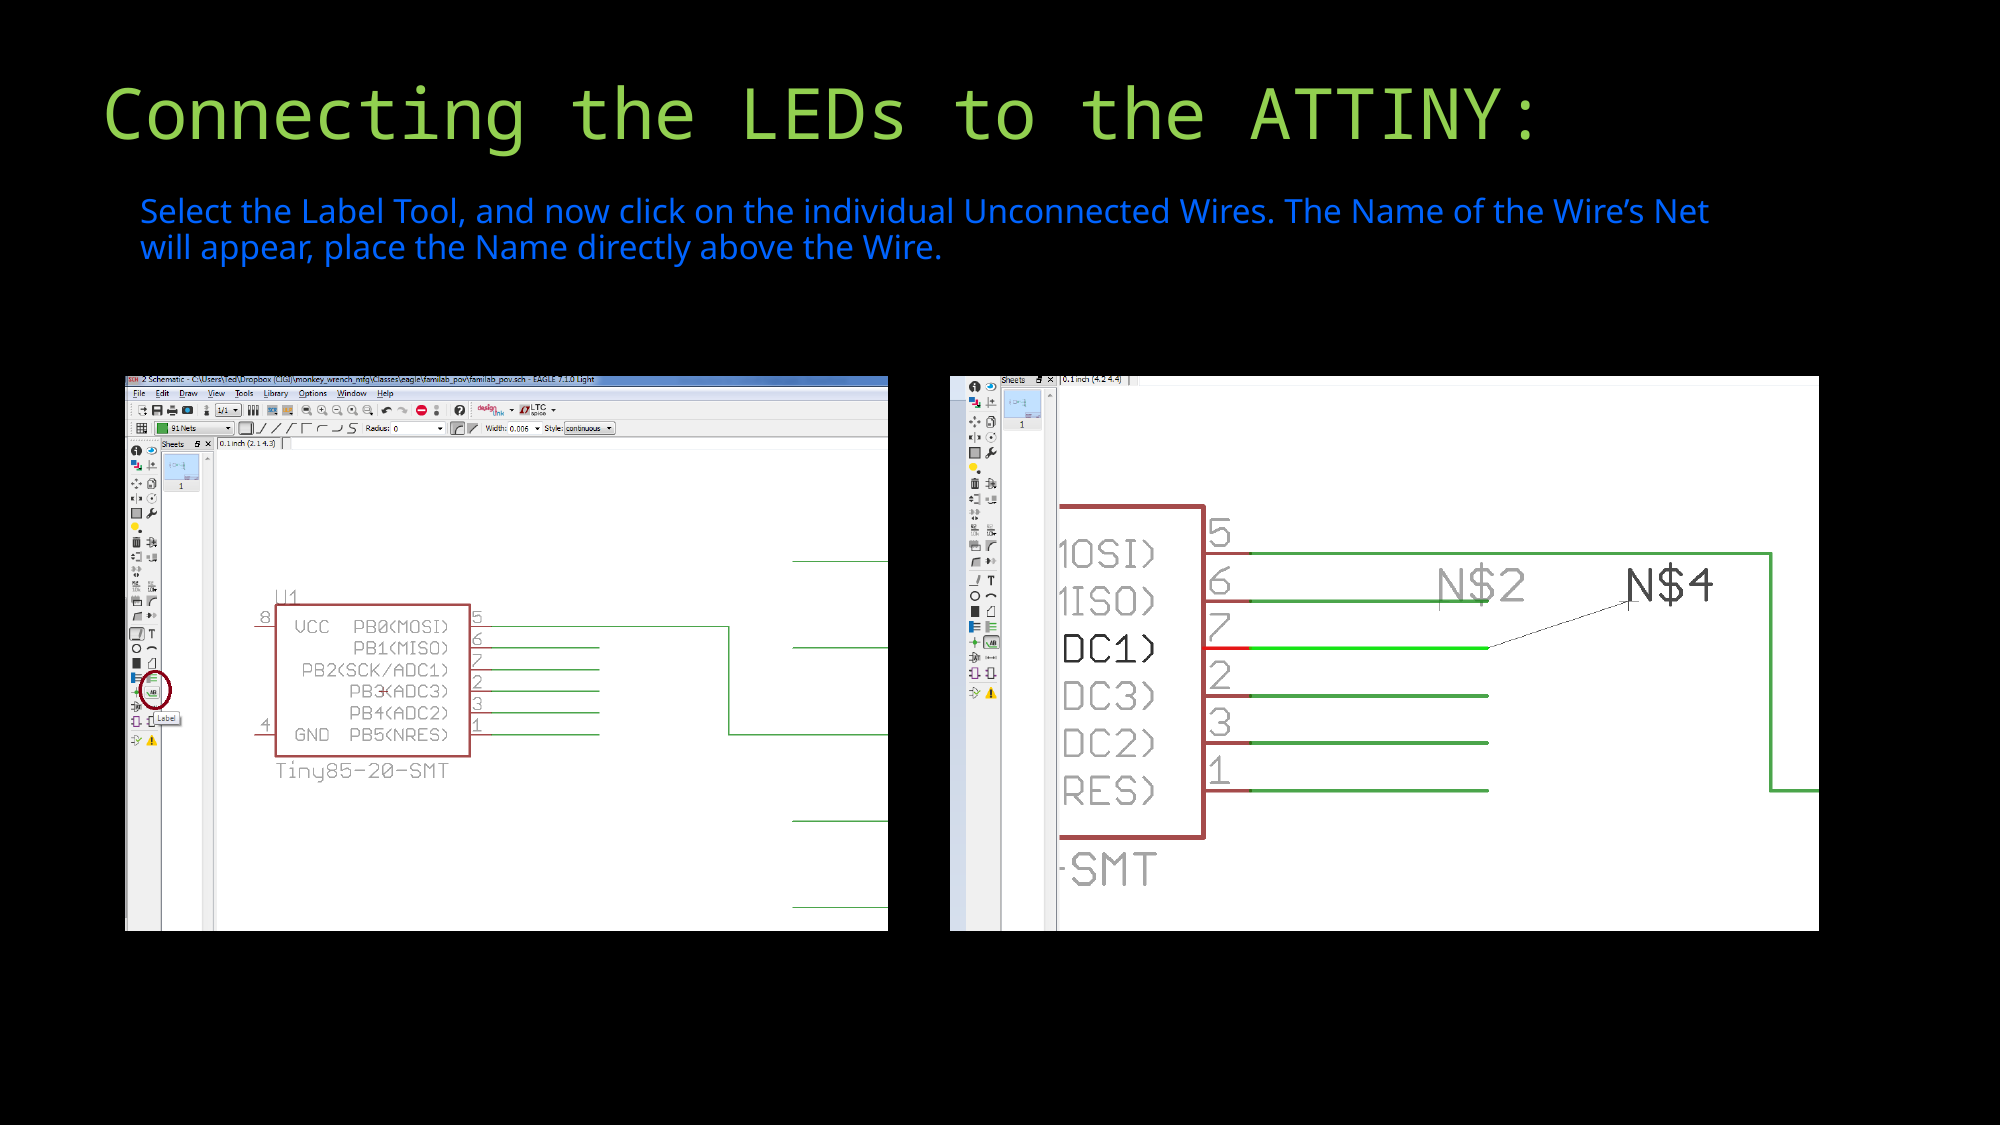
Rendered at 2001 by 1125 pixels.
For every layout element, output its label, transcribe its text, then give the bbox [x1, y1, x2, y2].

list Select the Label Tool, and now click on the individual Unconnected Wires. The Name of the Wire’s Net will appear, place the Name directly above the Wire. [125, 187, 1750, 1000]
picture [949, 376, 1819, 931]
picture [124, 376, 888, 931]
title Connecting the LEDs to the ATTINY: [87, 37, 1738, 163]
